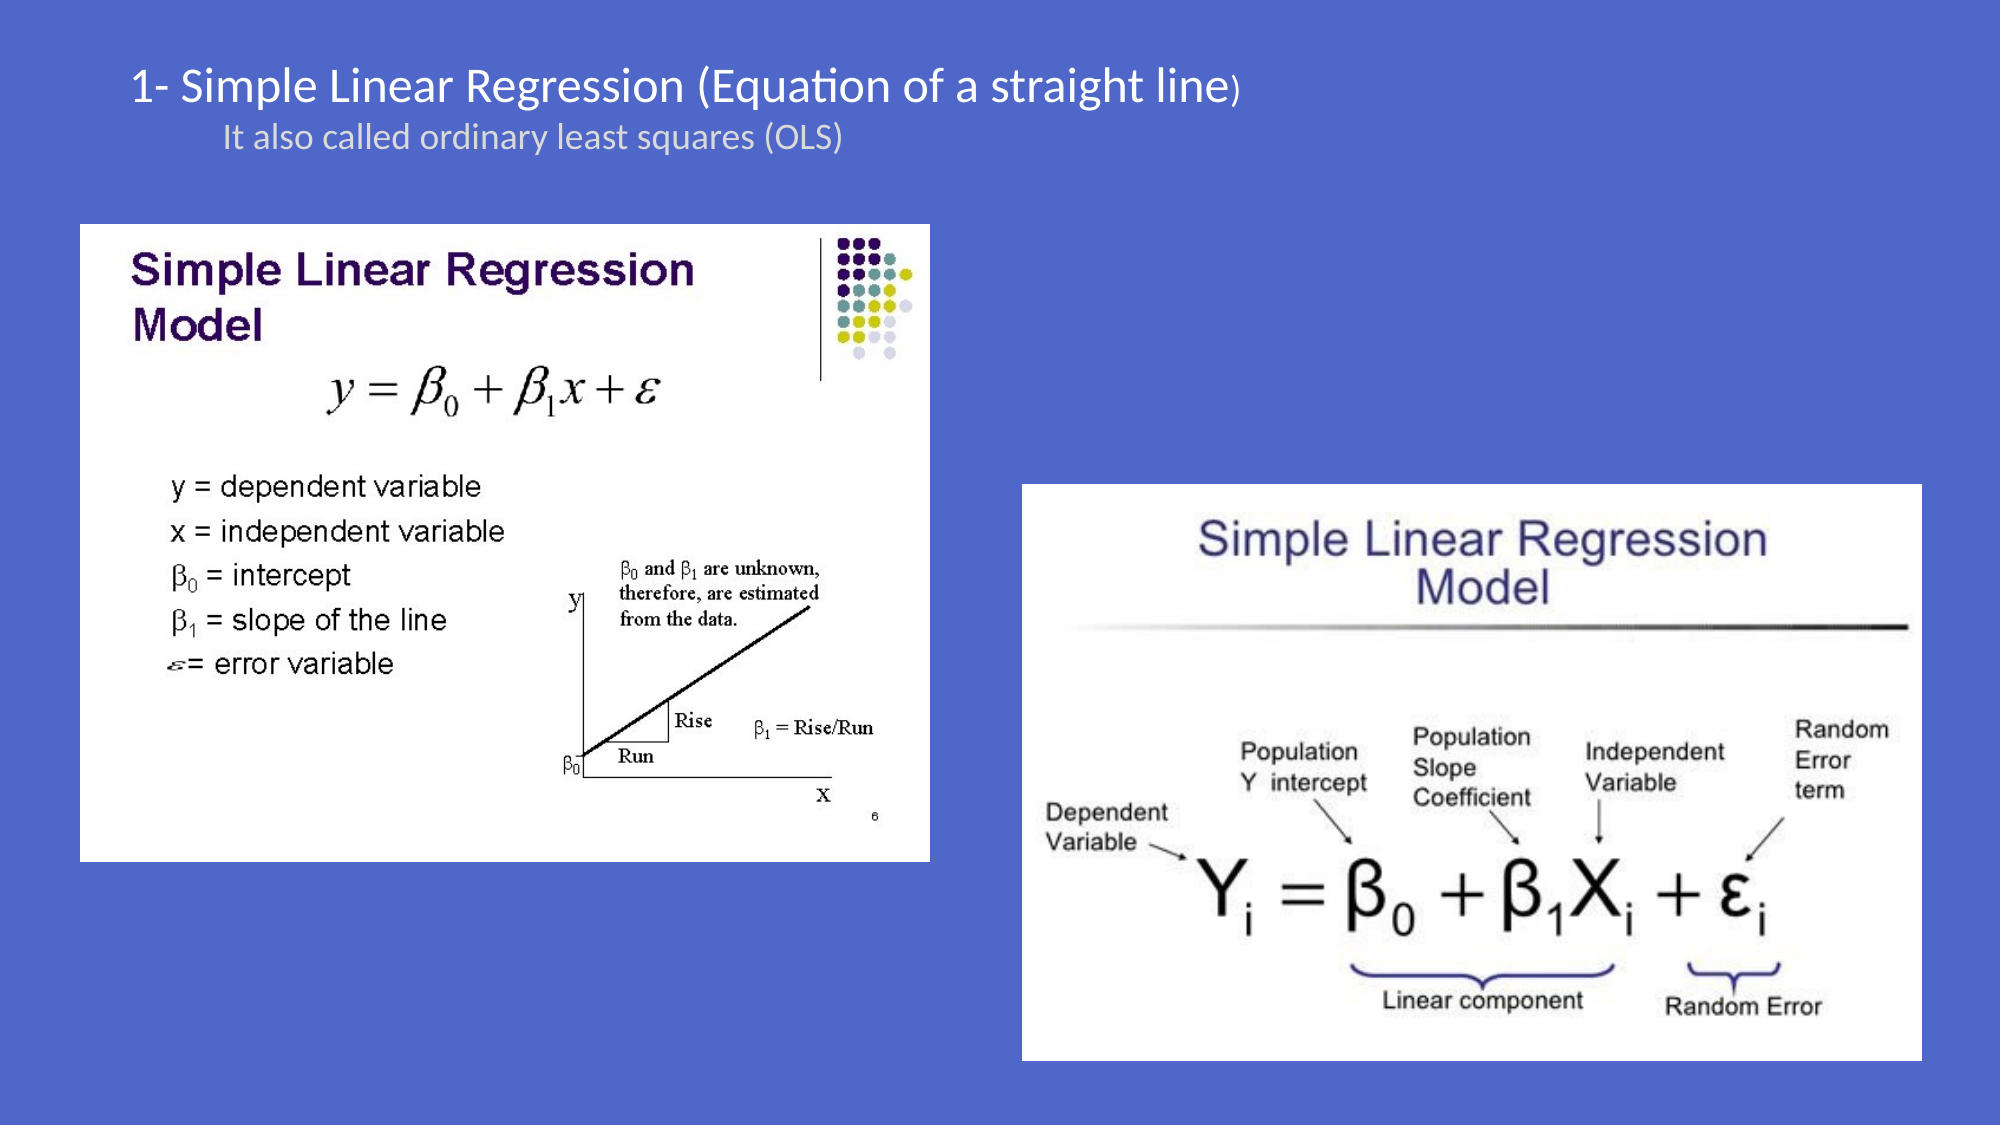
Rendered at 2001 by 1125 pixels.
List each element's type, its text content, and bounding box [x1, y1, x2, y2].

text_box 1- Simple Linear Regression (Equation of a straight line) It also called ordinary least squares (OLS) [114, 45, 1292, 165]
picture [79, 224, 930, 862]
picture [1021, 484, 1922, 1061]
